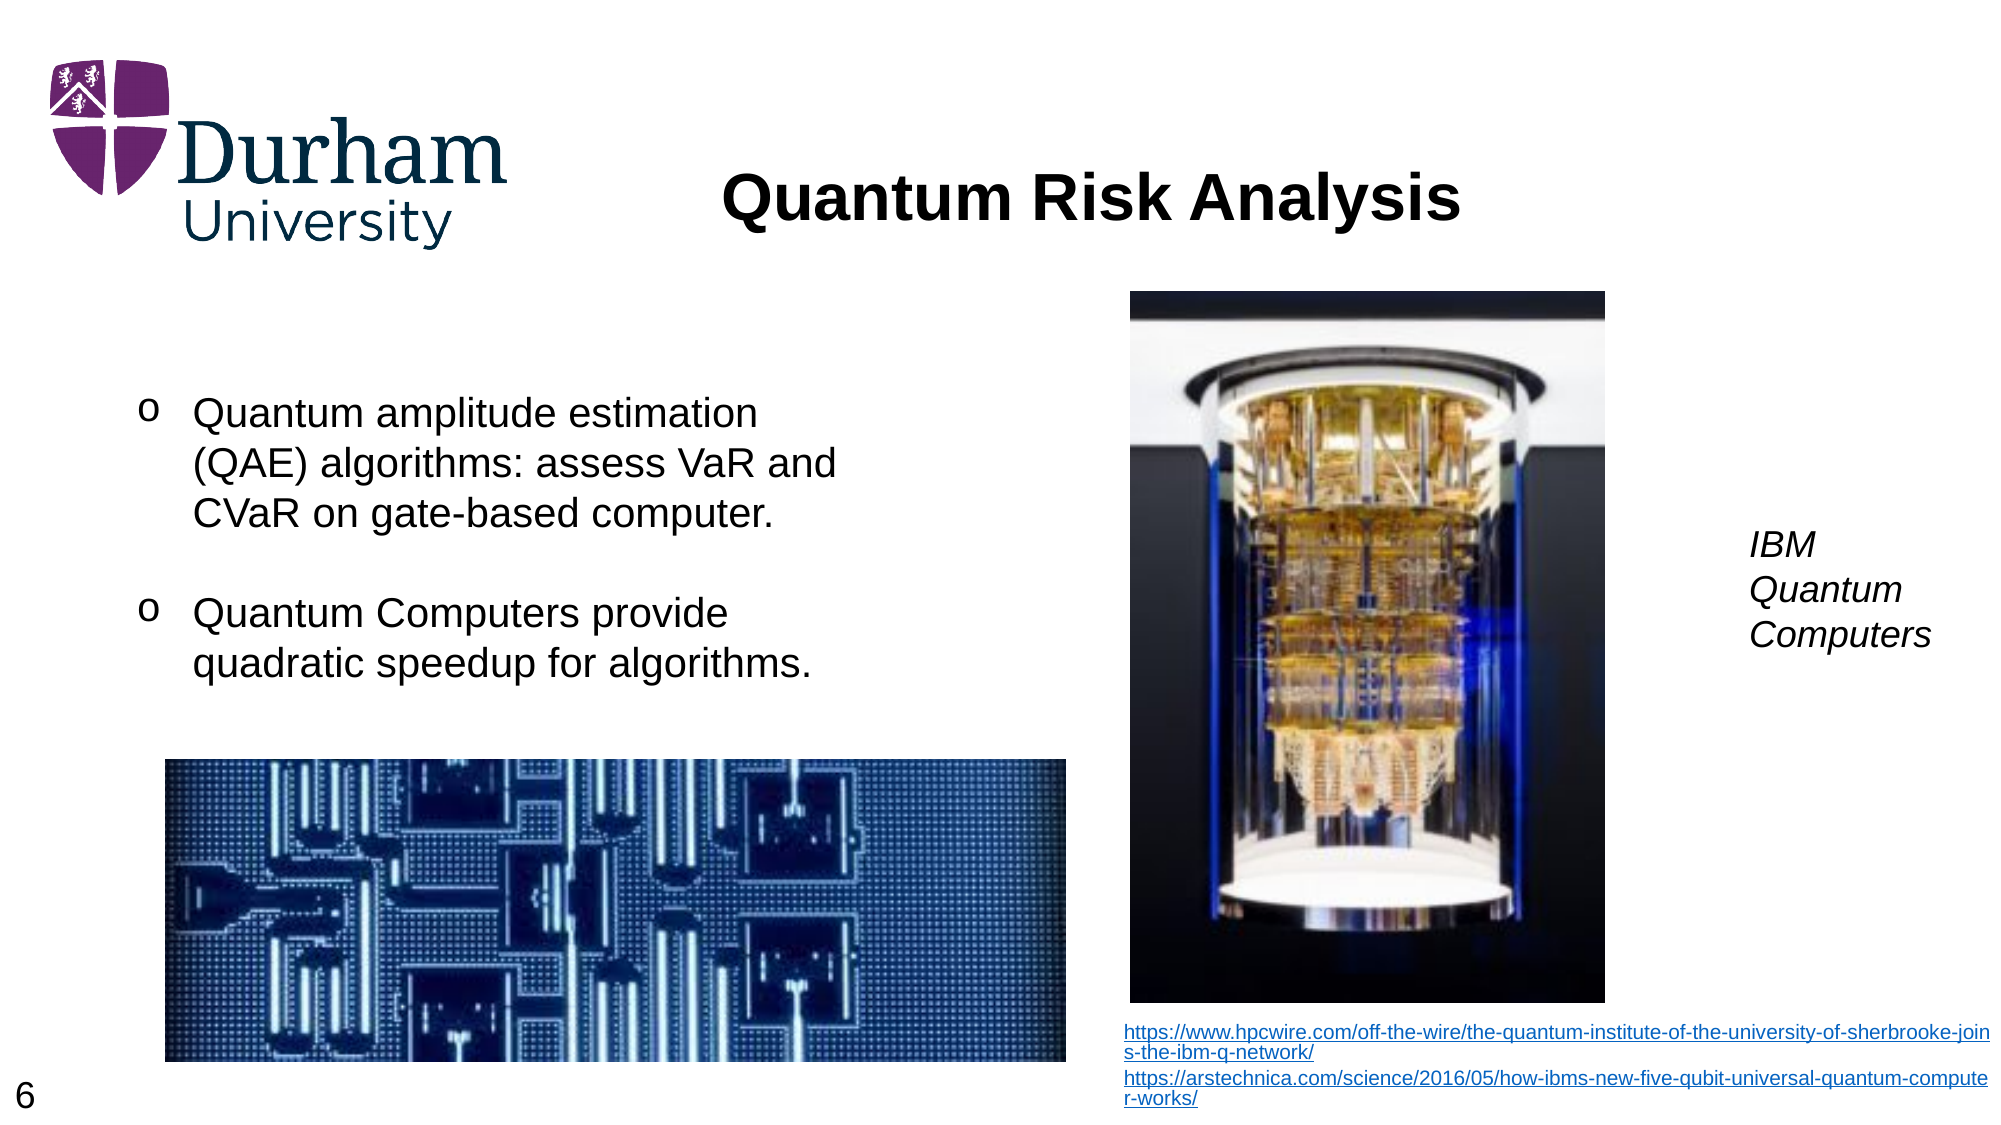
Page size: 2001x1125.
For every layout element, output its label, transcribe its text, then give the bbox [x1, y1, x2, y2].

subtitle Quantum Risk Analysis [341, 155, 1842, 428]
picture [1130, 291, 1605, 1003]
picture [165, 759, 1066, 1062]
text_box 6 [0, 1063, 255, 1124]
picture [50, 60, 507, 250]
text_box https://www.hpcwire.com/off-the-wire/the-quantum-institute-of-the-university-of-sherbrooke-joins-the-ibm-q-network/ https://arstechnica.com/science/2016/05/how-ibms-new-five-qubit-universal-quantum-computer-works/ [1109, 1010, 2000, 1125]
text_box IBM Quantum Computers [1734, 512, 1950, 663]
text_box Quantum amplitude estimation (QAE) algorithms: assess VaR and CVaR on gate-based computer. Quantum Computers provide quadratic speedup for algorithms. [121, 378, 893, 894]
